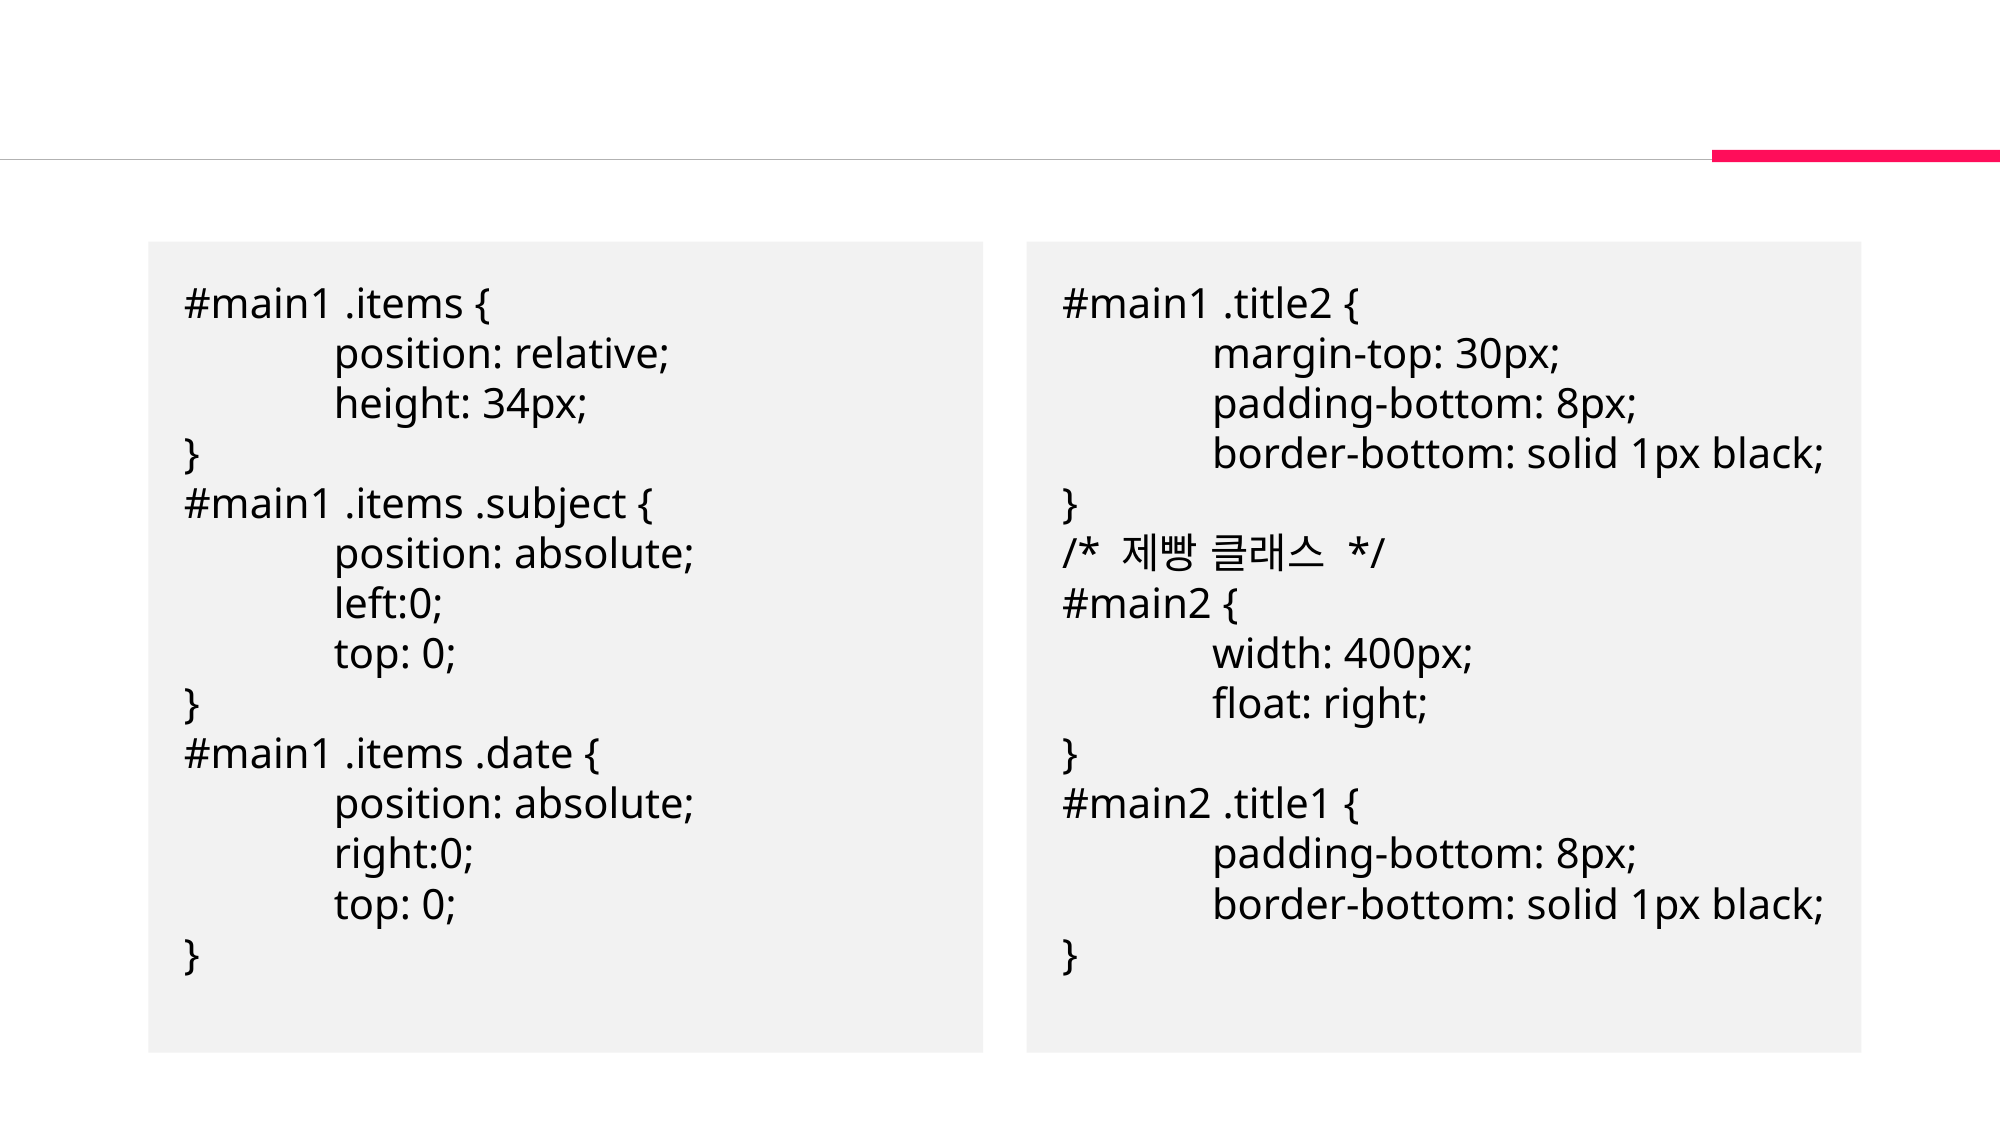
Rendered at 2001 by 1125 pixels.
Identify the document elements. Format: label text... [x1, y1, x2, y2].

text_box [1711, 149, 2000, 159]
text_box #main1 .title2 { margin-top: 30px; padding-bottom: 8px; border-bottom: solid 1px black; } /* 제빵 클래스 */ #main2 { width: 400px; float: right; } #main2 .title1 { padding-bottom: 8px; border-bottom: solid 1px black; } [1026, 241, 1862, 1054]
text_box #main1 .items { position: relative; height: 34px; } #main1 .items .subject { position: absolute; left:0; top: 0; } #main1 .items .date { position: absolute; right:0; top: 0; } [147, 241, 984, 1054]
